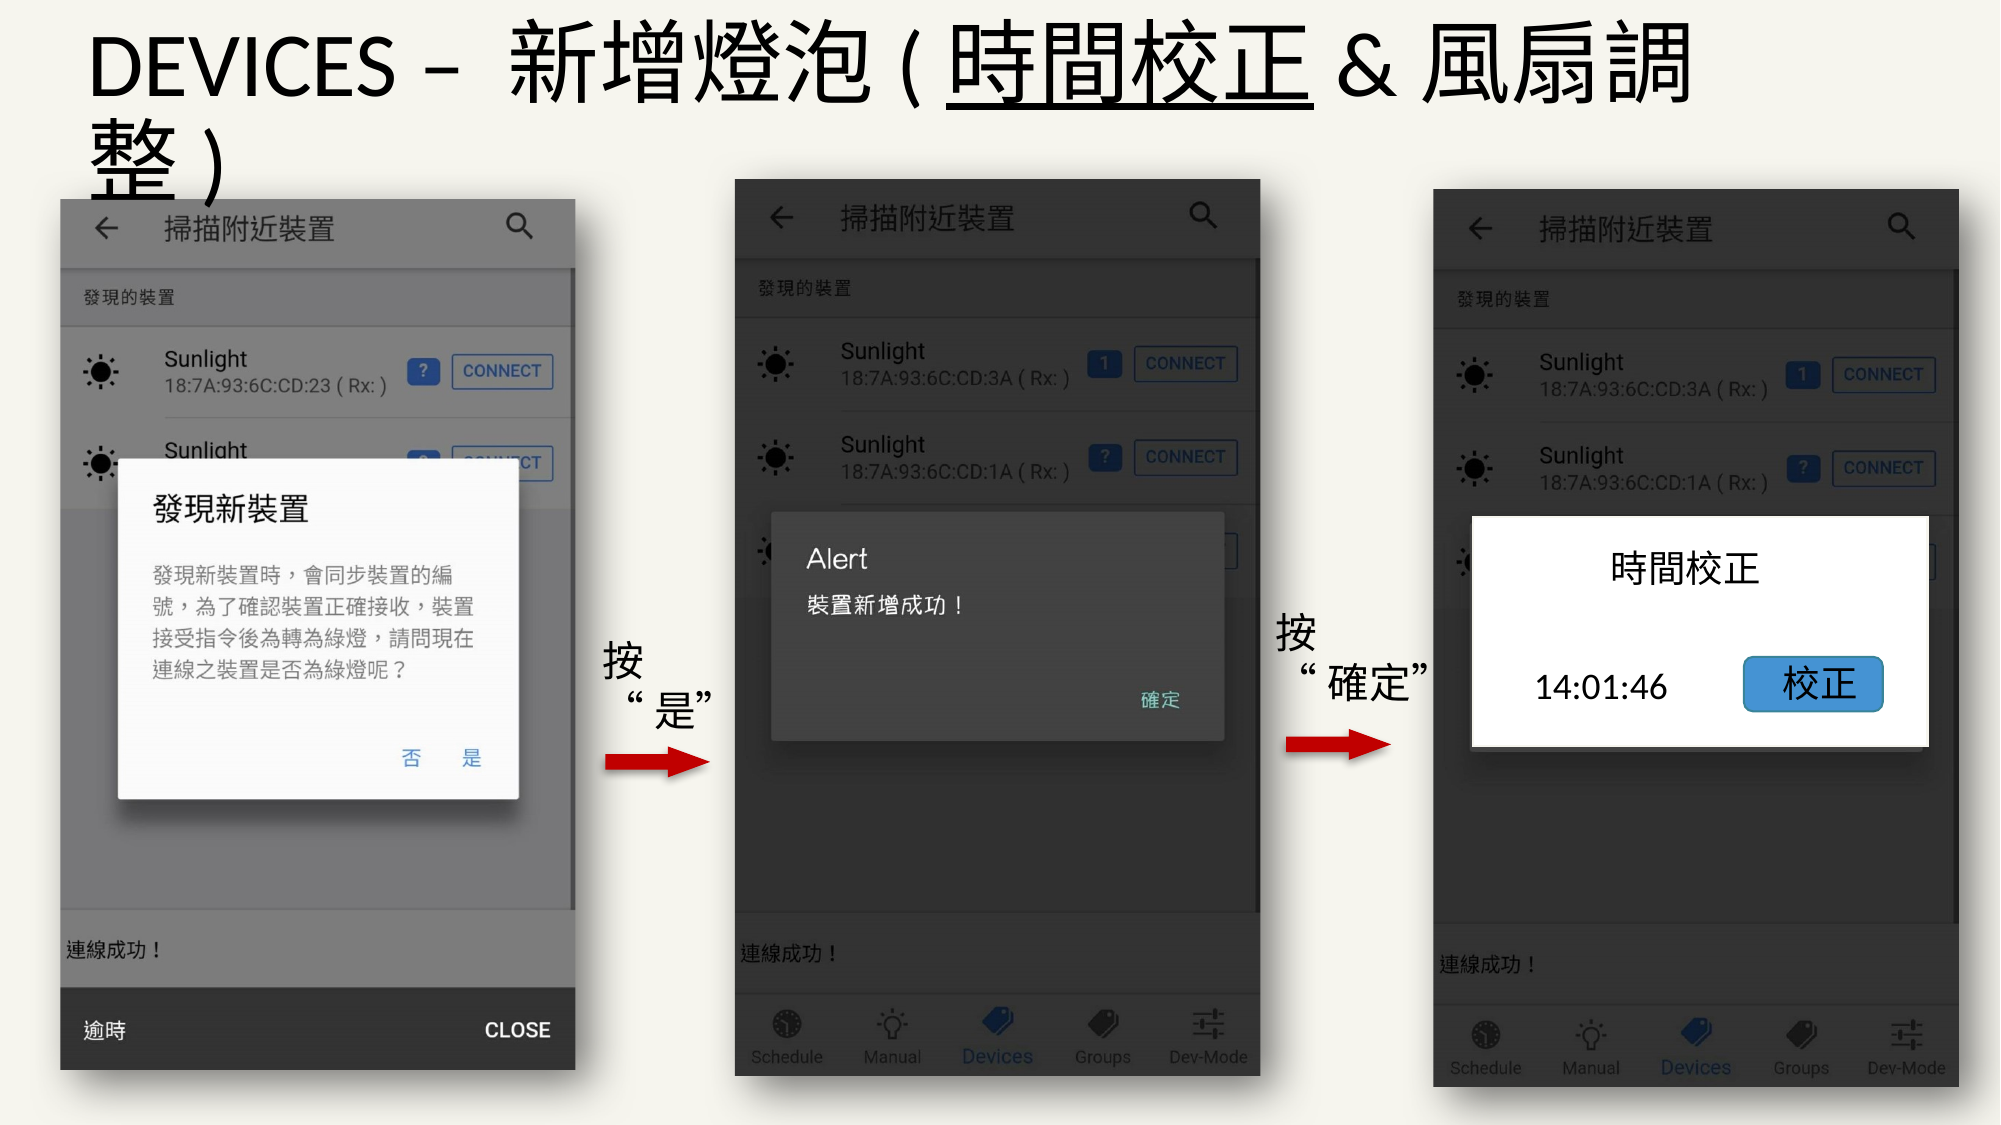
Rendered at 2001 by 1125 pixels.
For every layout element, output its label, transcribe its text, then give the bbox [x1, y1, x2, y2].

picture [1433, 189, 1959, 1087]
text_box DEVICES – 新增燈泡(時間校正&風扇調整) [72, 7, 1797, 225]
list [60, 199, 576, 1080]
text_box 按 “是” [587, 627, 734, 743]
text_box [604, 744, 714, 779]
text_box 按 “確定” [1261, 599, 1433, 715]
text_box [1473, 517, 1935, 747]
picture [734, 179, 1261, 1076]
text_box [1285, 727, 1395, 762]
